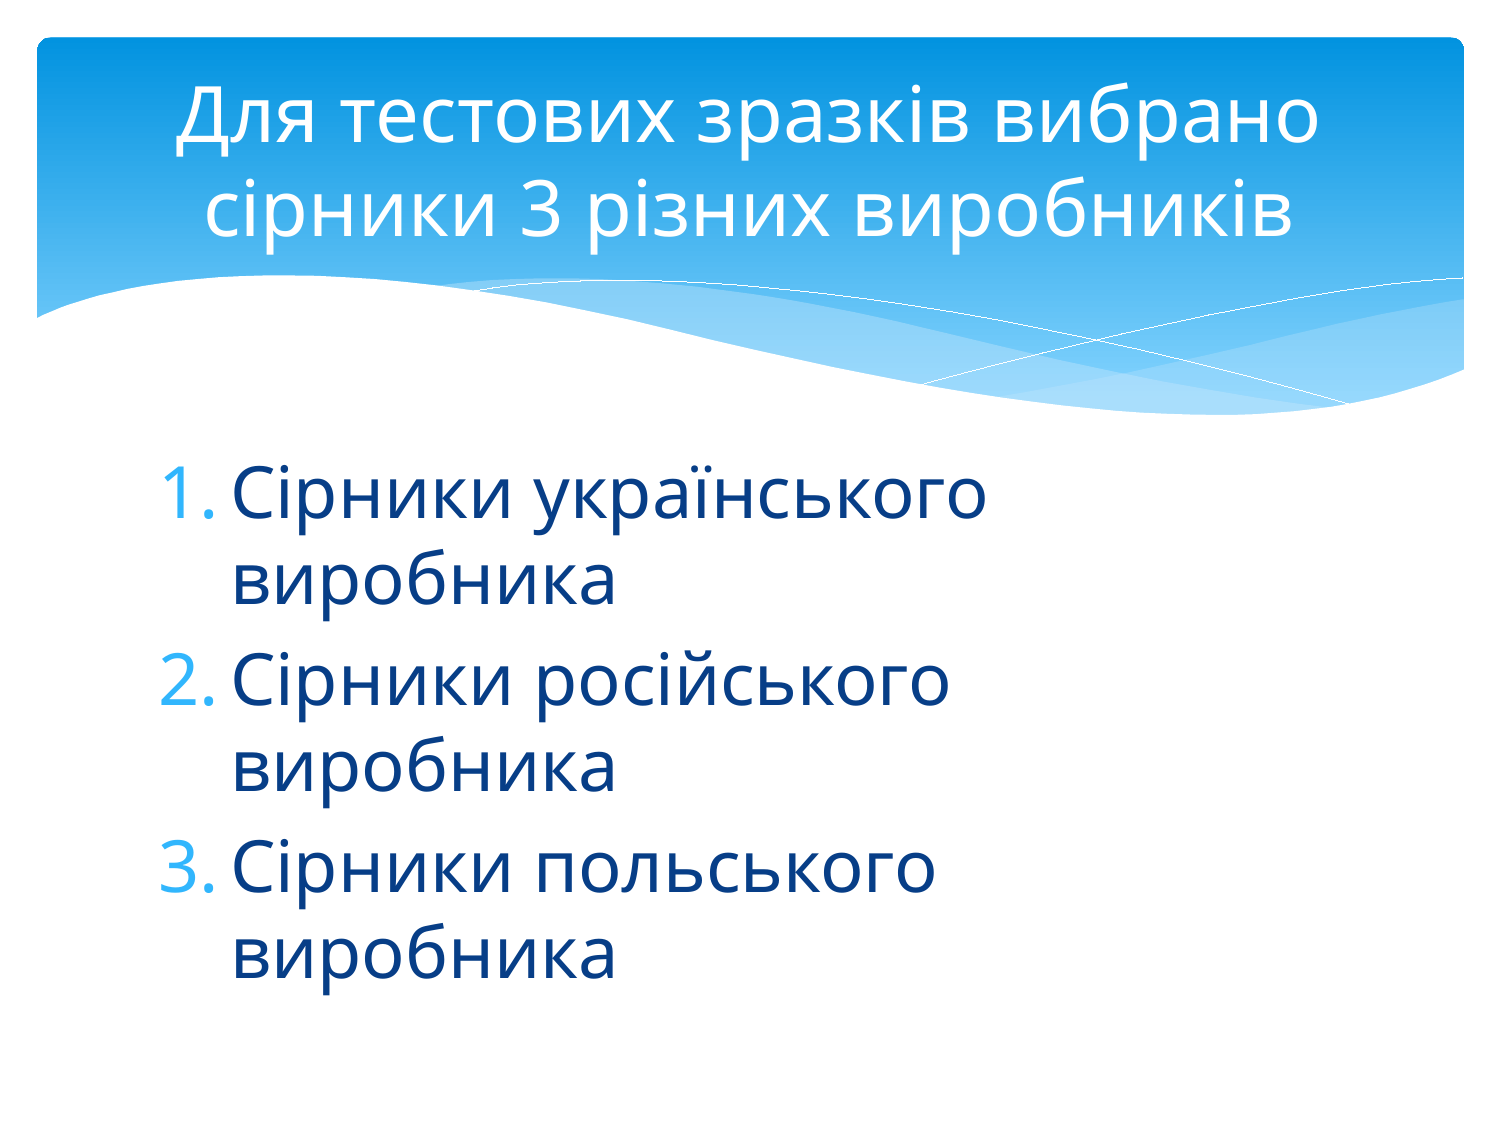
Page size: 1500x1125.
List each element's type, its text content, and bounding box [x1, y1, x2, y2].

list Сірники українського виробника Сірники російського виробника Сірники польського виробника [143, 438, 1359, 1005]
title Для тестових зразків вибрано сірники 3 різних виробників [75, 55, 1425, 261]
